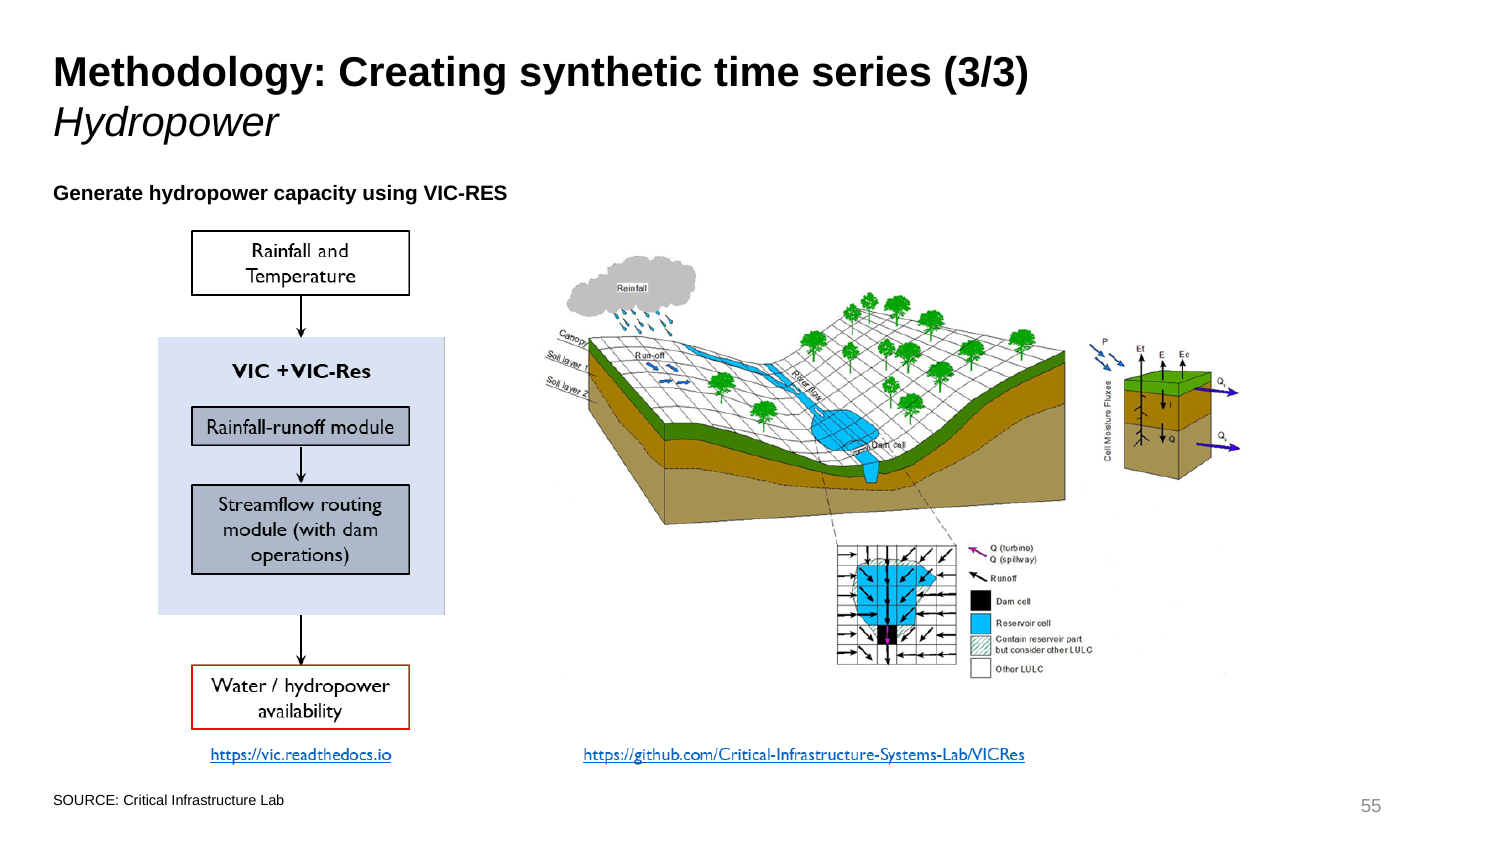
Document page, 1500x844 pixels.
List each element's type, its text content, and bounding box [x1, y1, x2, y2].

slide_number 55 [1059, 782, 1397, 827]
picture [157, 230, 1245, 776]
text_box Methodology: Creating synthetic time series (3/3) Hydropower [53, 45, 1297, 146]
text_box Generate hydropower capacity using VIC-RES [53, 167, 733, 205]
text_box SOURCE: Critical Infrastructure Lab [53, 791, 598, 809]
